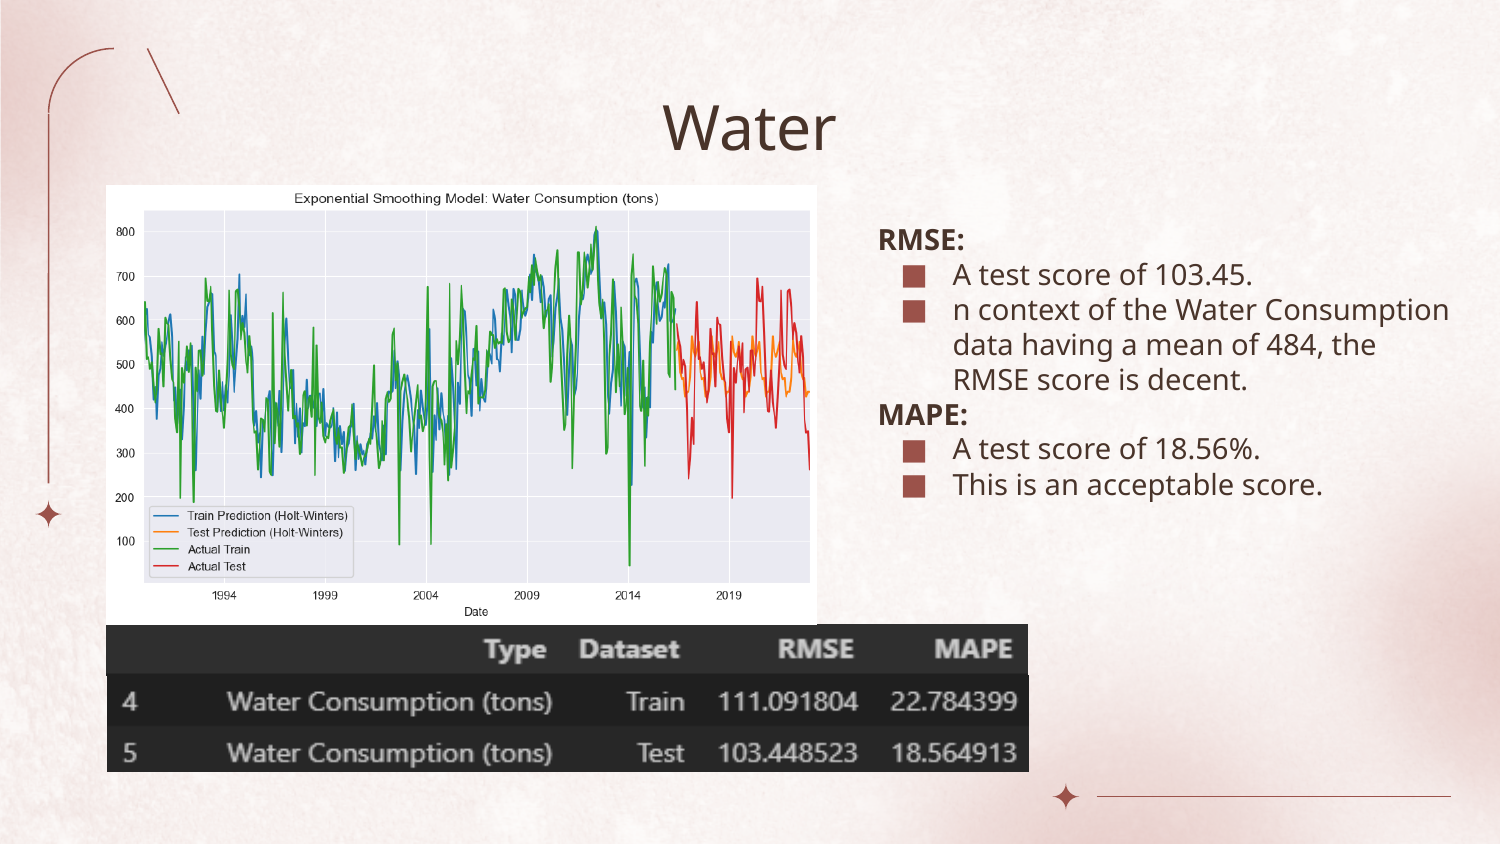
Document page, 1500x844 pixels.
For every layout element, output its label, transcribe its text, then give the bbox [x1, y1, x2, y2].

picture [106, 185, 817, 625]
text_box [106, 624, 1030, 772]
title Water [118, 72, 1382, 167]
subtitle RMSE: A test score of 103.45. n context of the Water Consumption data having a mean of 484, the RMSE score is decent. MAPE: A test score of 18.56%. This is an acceptable score. [862, 206, 1467, 605]
